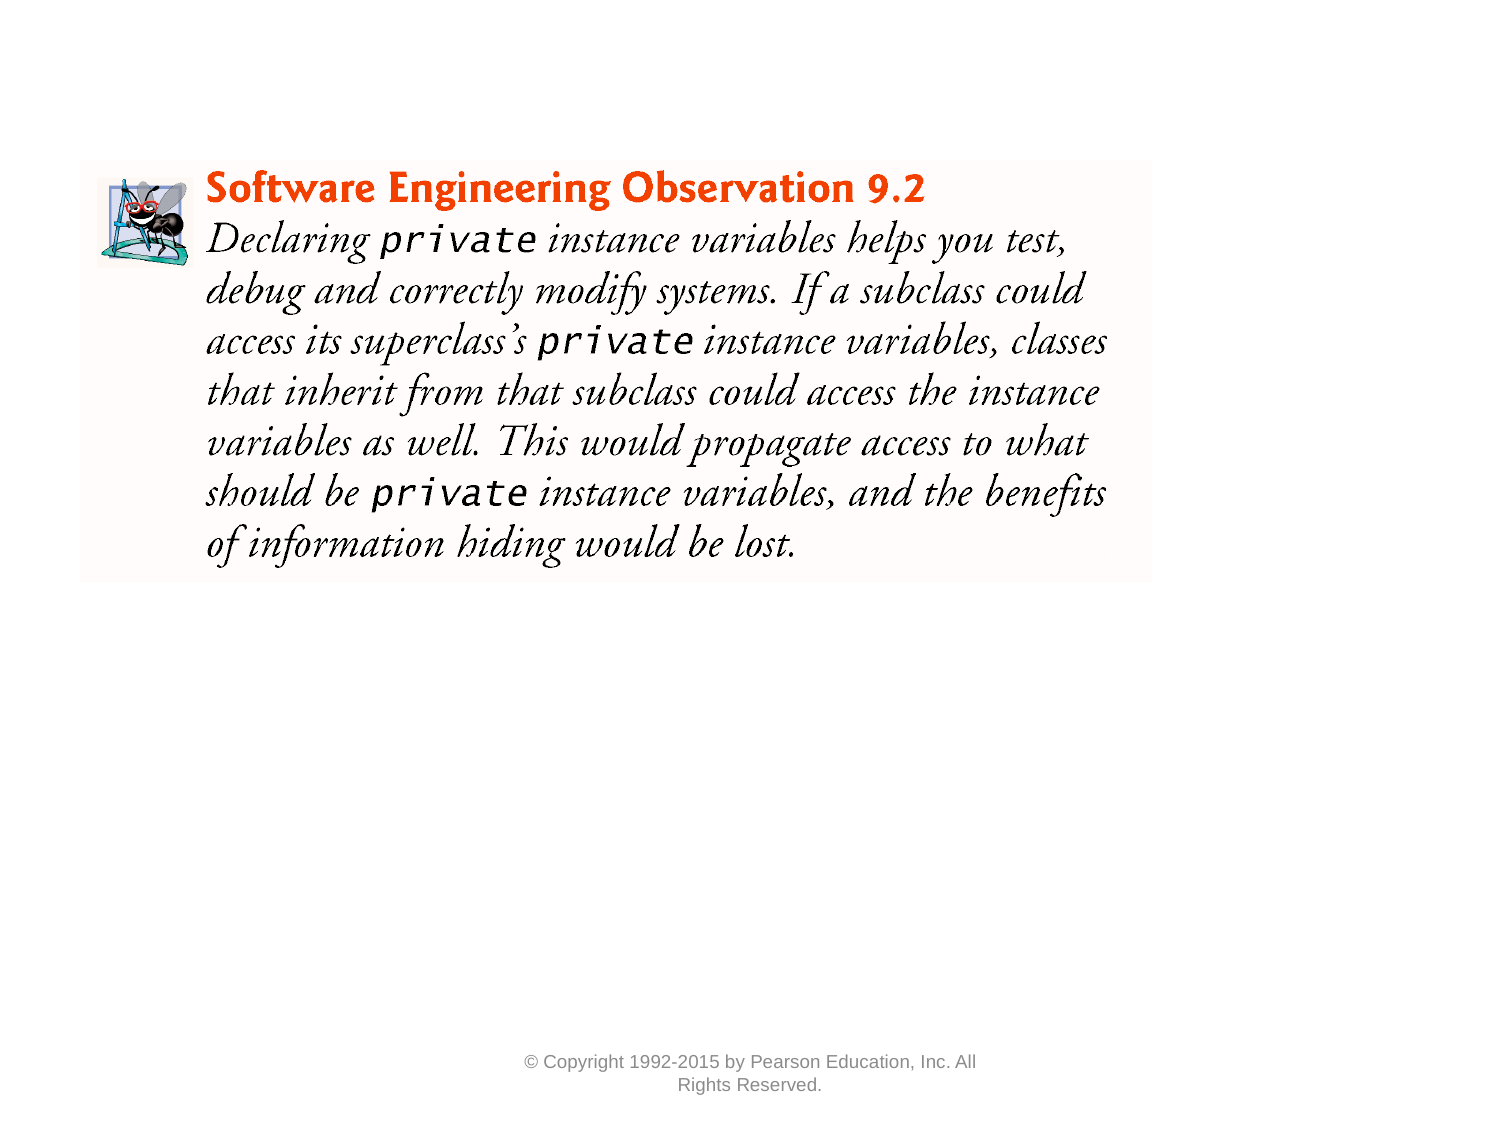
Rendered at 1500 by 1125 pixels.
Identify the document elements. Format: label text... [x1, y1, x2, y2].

picture [0, 106, 1500, 1018]
footer © Copyright 1992-2015 by Pearson Education, Inc. All Rights Reserved. [496, 1042, 1004, 1103]
